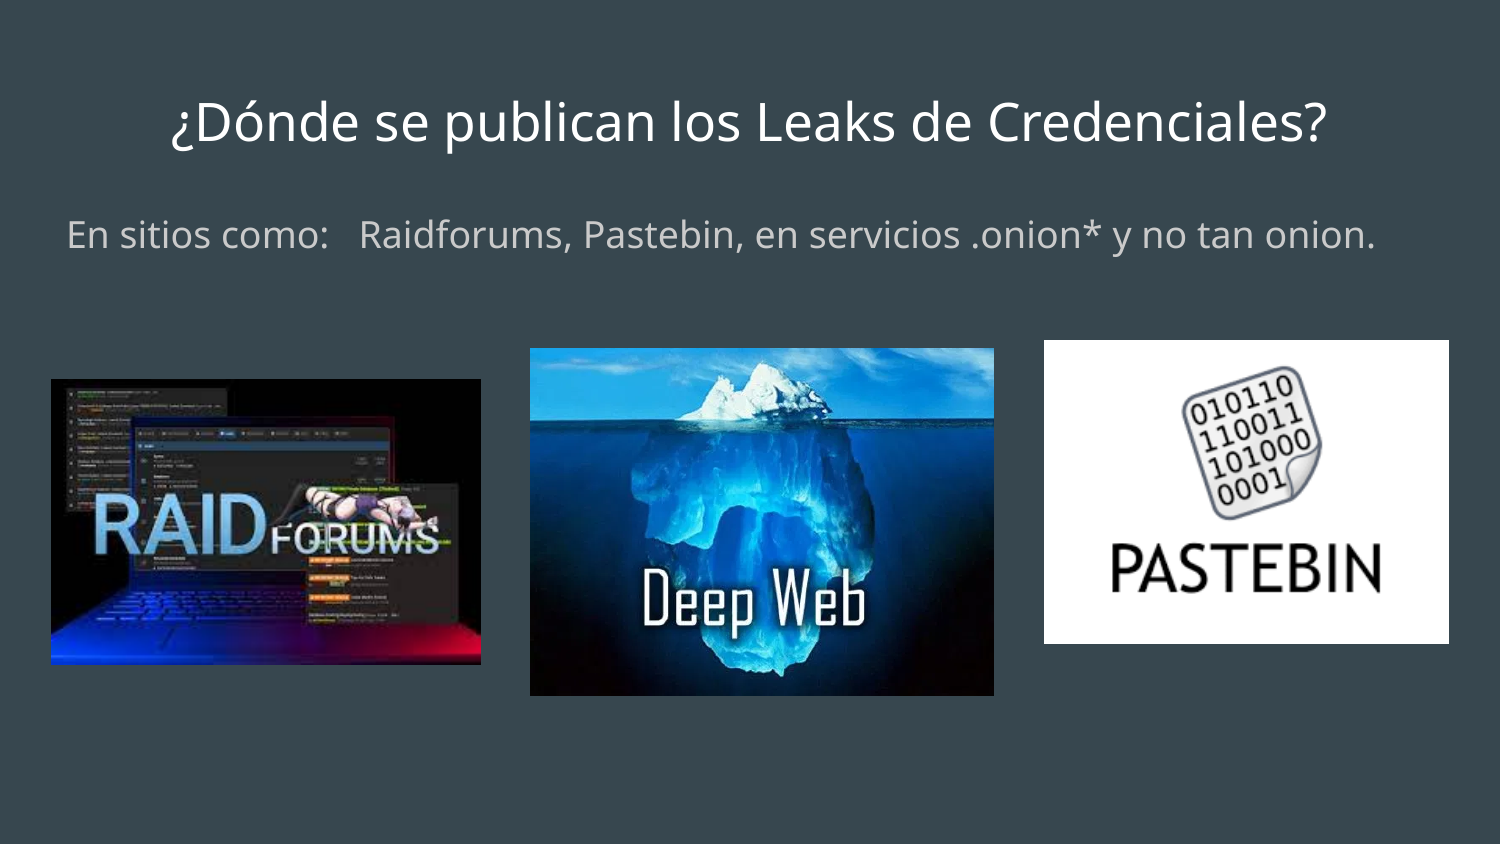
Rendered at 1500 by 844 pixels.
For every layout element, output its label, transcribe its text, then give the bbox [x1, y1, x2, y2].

title ¿Dónde se publican los Leaks de Credenciales? [51, 72, 1449, 167]
list En sitios como: Raidforums, Pastebin, en servicios .onion* y no tan onion. [51, 189, 1449, 750]
picture [50, 378, 481, 666]
picture [1043, 340, 1450, 644]
picture [530, 348, 995, 696]
